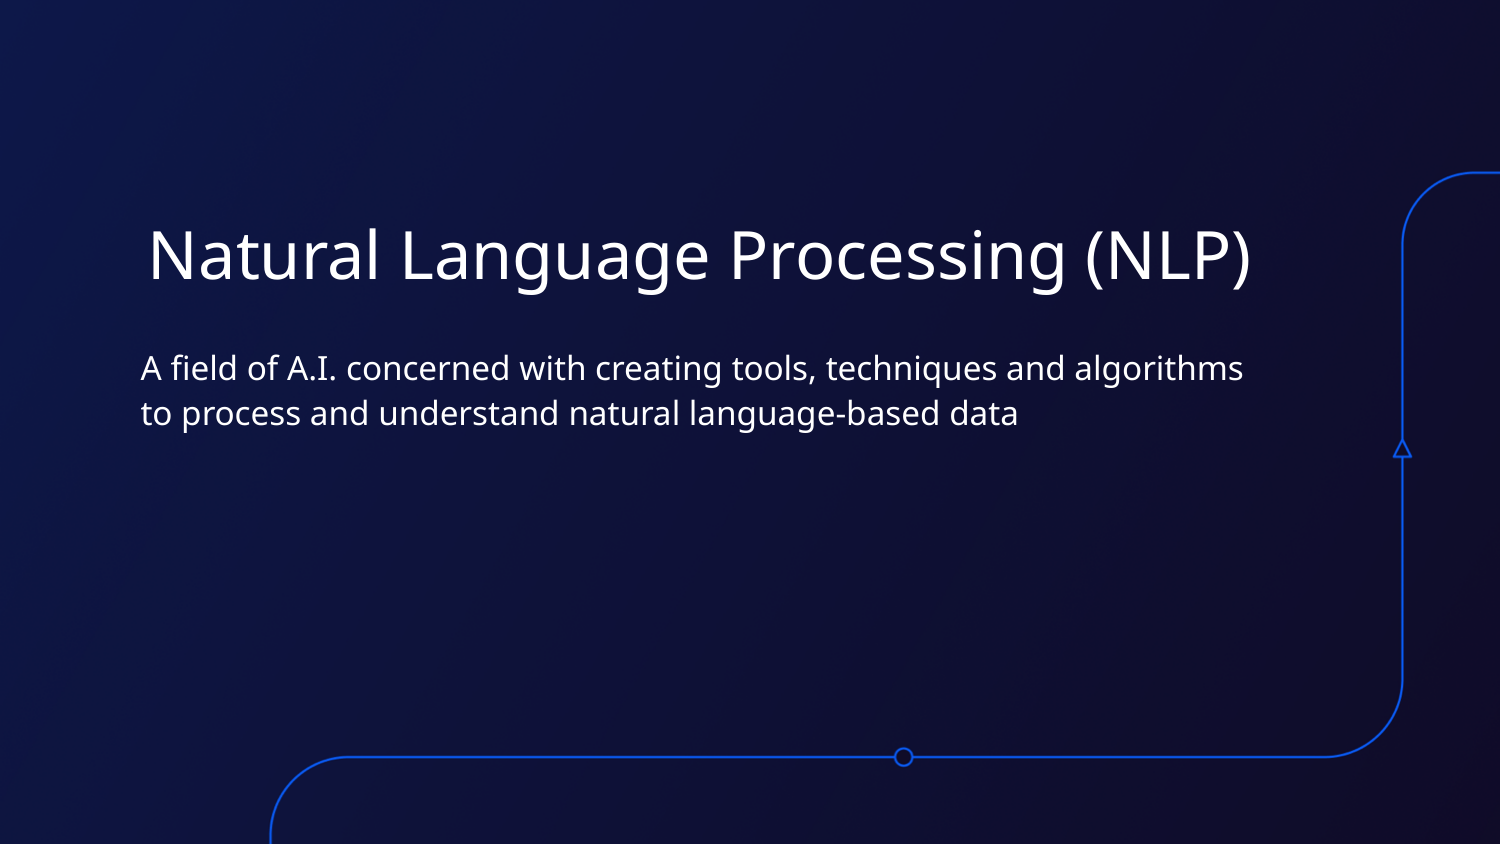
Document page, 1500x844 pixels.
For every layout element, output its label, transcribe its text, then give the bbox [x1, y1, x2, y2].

picture [0, 0, 1500, 844]
text_box A field of A.I. concerned with creating tools, techniques and algorithms to process and understand natural language-based data [125, 325, 1265, 448]
text_box Natural Language Processing (NLP) [132, 185, 1272, 308]
